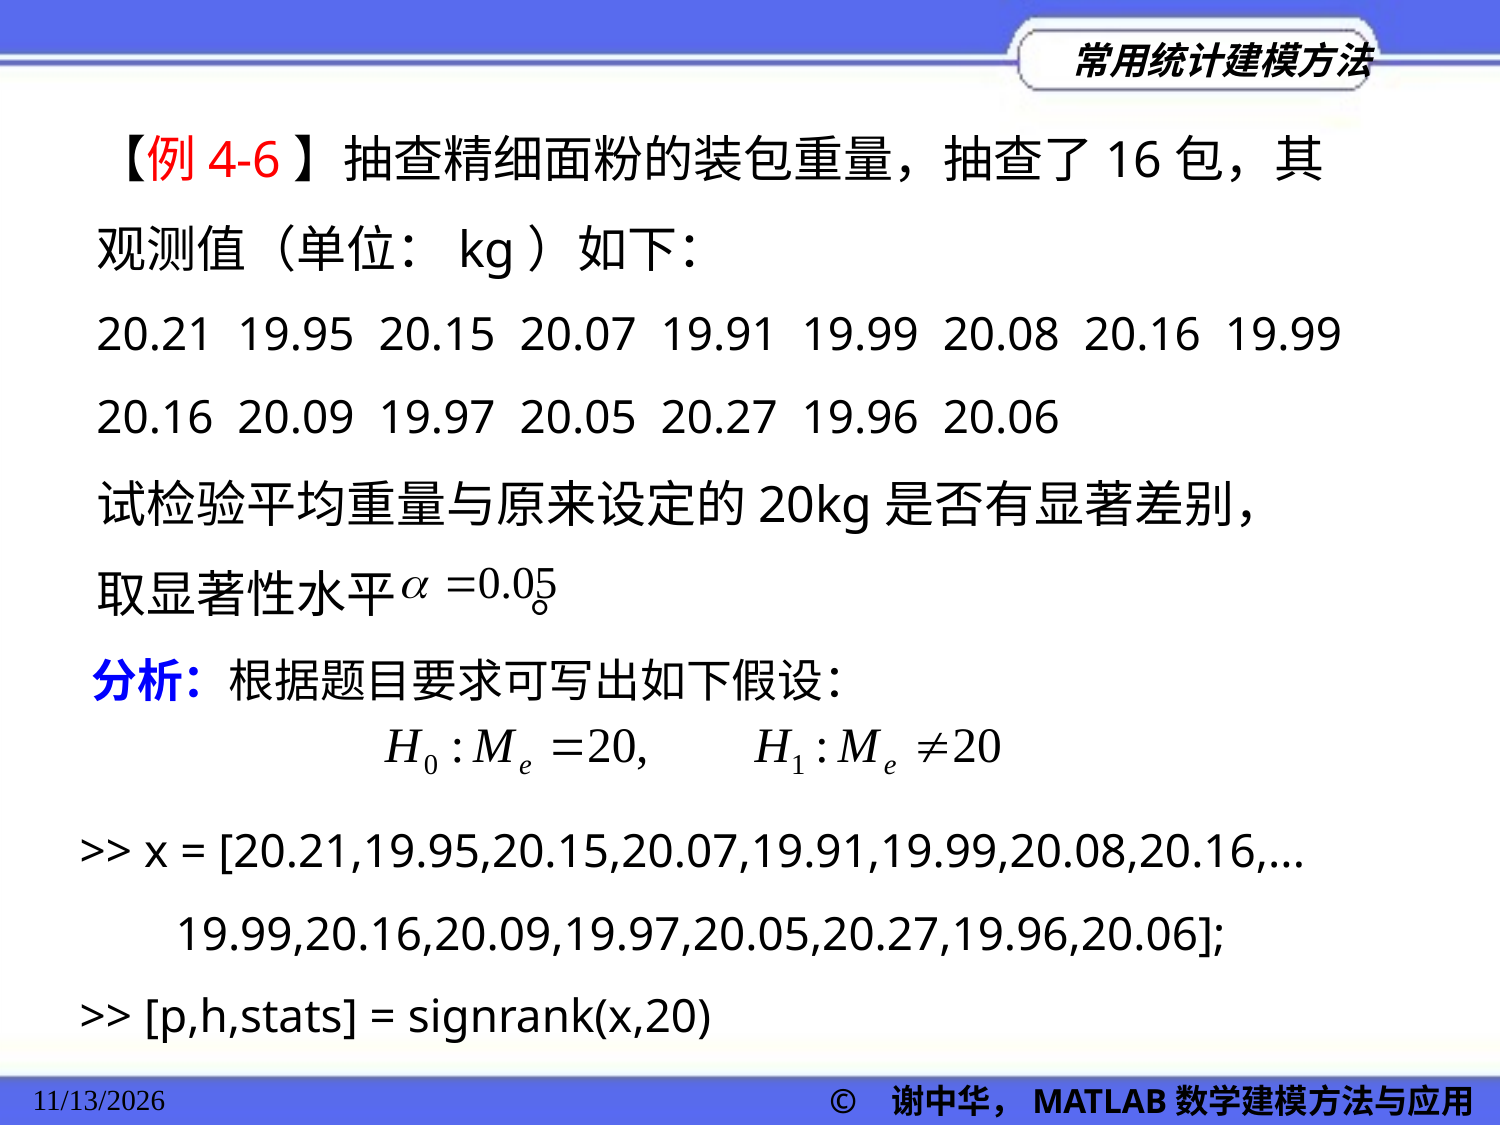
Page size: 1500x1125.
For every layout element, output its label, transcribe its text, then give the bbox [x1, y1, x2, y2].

text_box >> x = [20.21,19.95,20.15,20.07,19.91,19.99,20.08,20.16,... 19.99,20.16,20.09,19.97,20.05,20.27,19.96,20.06]; >> [p,h,stats] = signrank(x,20) [64, 786, 1471, 1049]
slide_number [17, 1077, 356, 1120]
footer © 谢中华，MATLAB数学建模方法与应用 [809, 1076, 1495, 1123]
picture [0, 0, 1500, 1125]
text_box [375, 712, 1012, 788]
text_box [81, 89, 1389, 640]
text_box 分析：根据题目要求可写出如下假设： [76, 616, 1447, 714]
